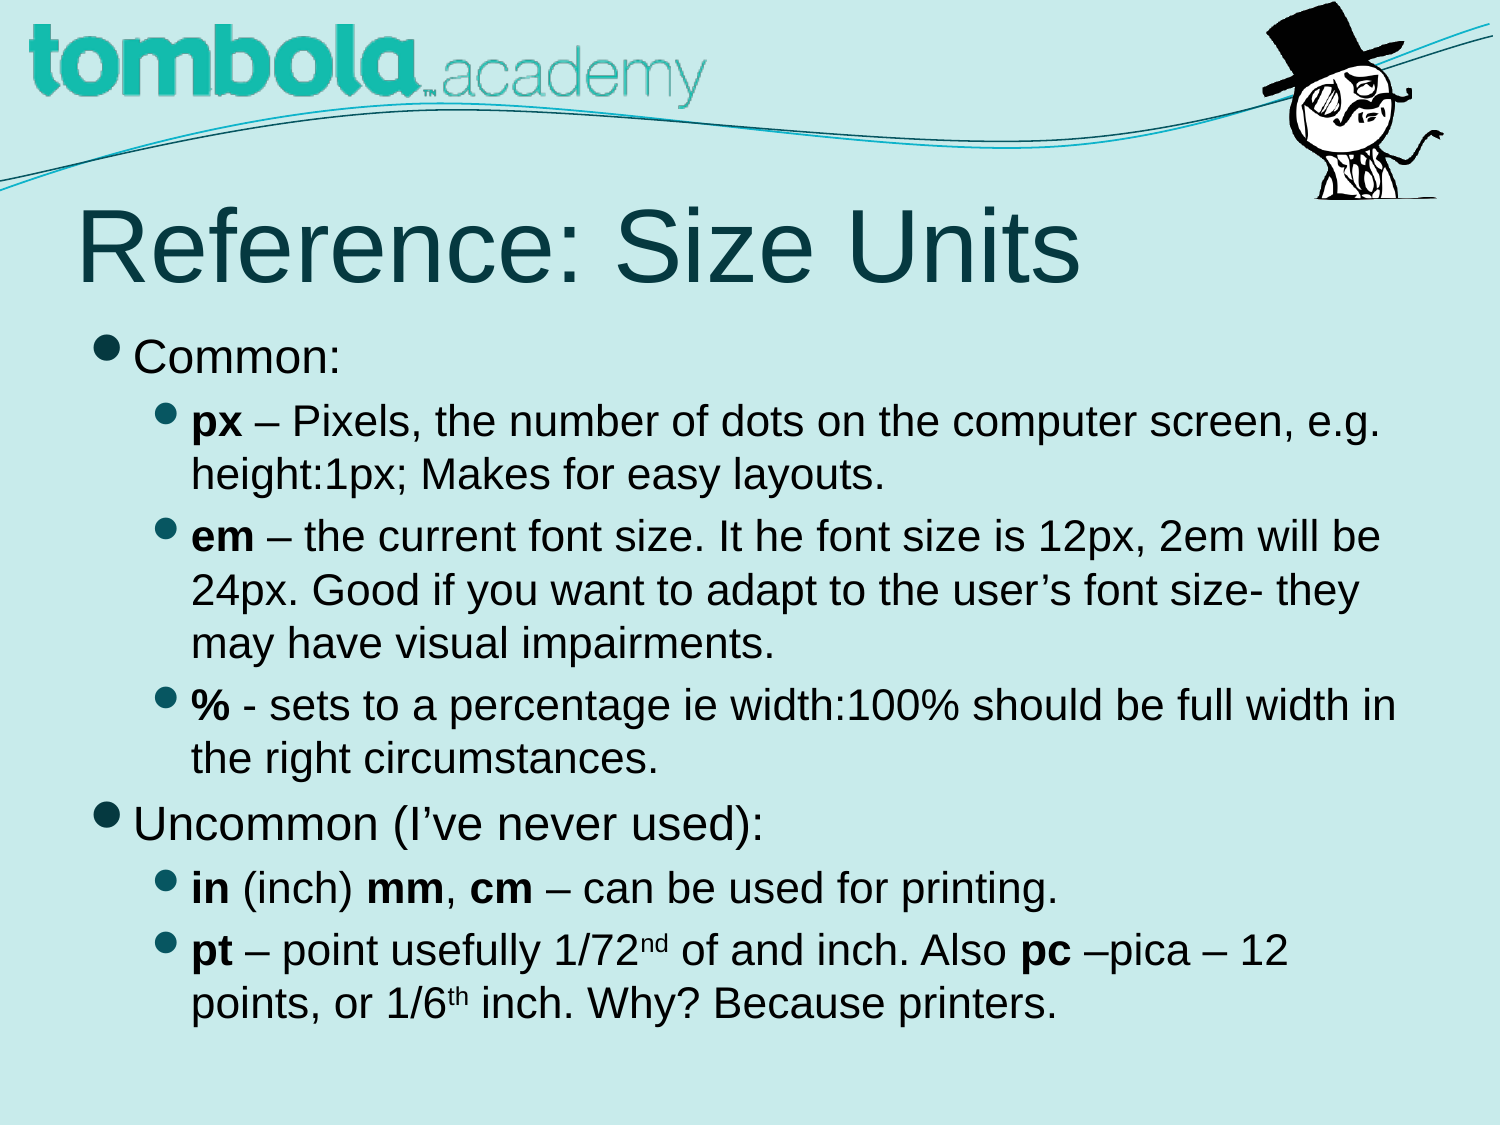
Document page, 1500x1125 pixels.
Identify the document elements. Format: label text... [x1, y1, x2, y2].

list Common: px – Pixels, the number of dots on the computer screen, e.g. height:1px; Makes for easy layouts. em – the current font size. It he font size is 12px, 2em will be 24px. Good if you want to adapt to the user’s font size- they may have visual impairments. % - sets to a percentage ie width:100% should be full width in the right circumstances. Uncommon (I’ve never used): in (inch) mm, cm – can be used for printing. pt – point usefully 1/72nd of and inch. Also pc –pica – 12 points, or 1/6th inch. Why? Because printers. [75, 317, 1425, 1038]
picture [29, 24, 707, 109]
picture [1228, 0, 1489, 201]
title Reference: Size Units [75, 115, 1425, 303]
